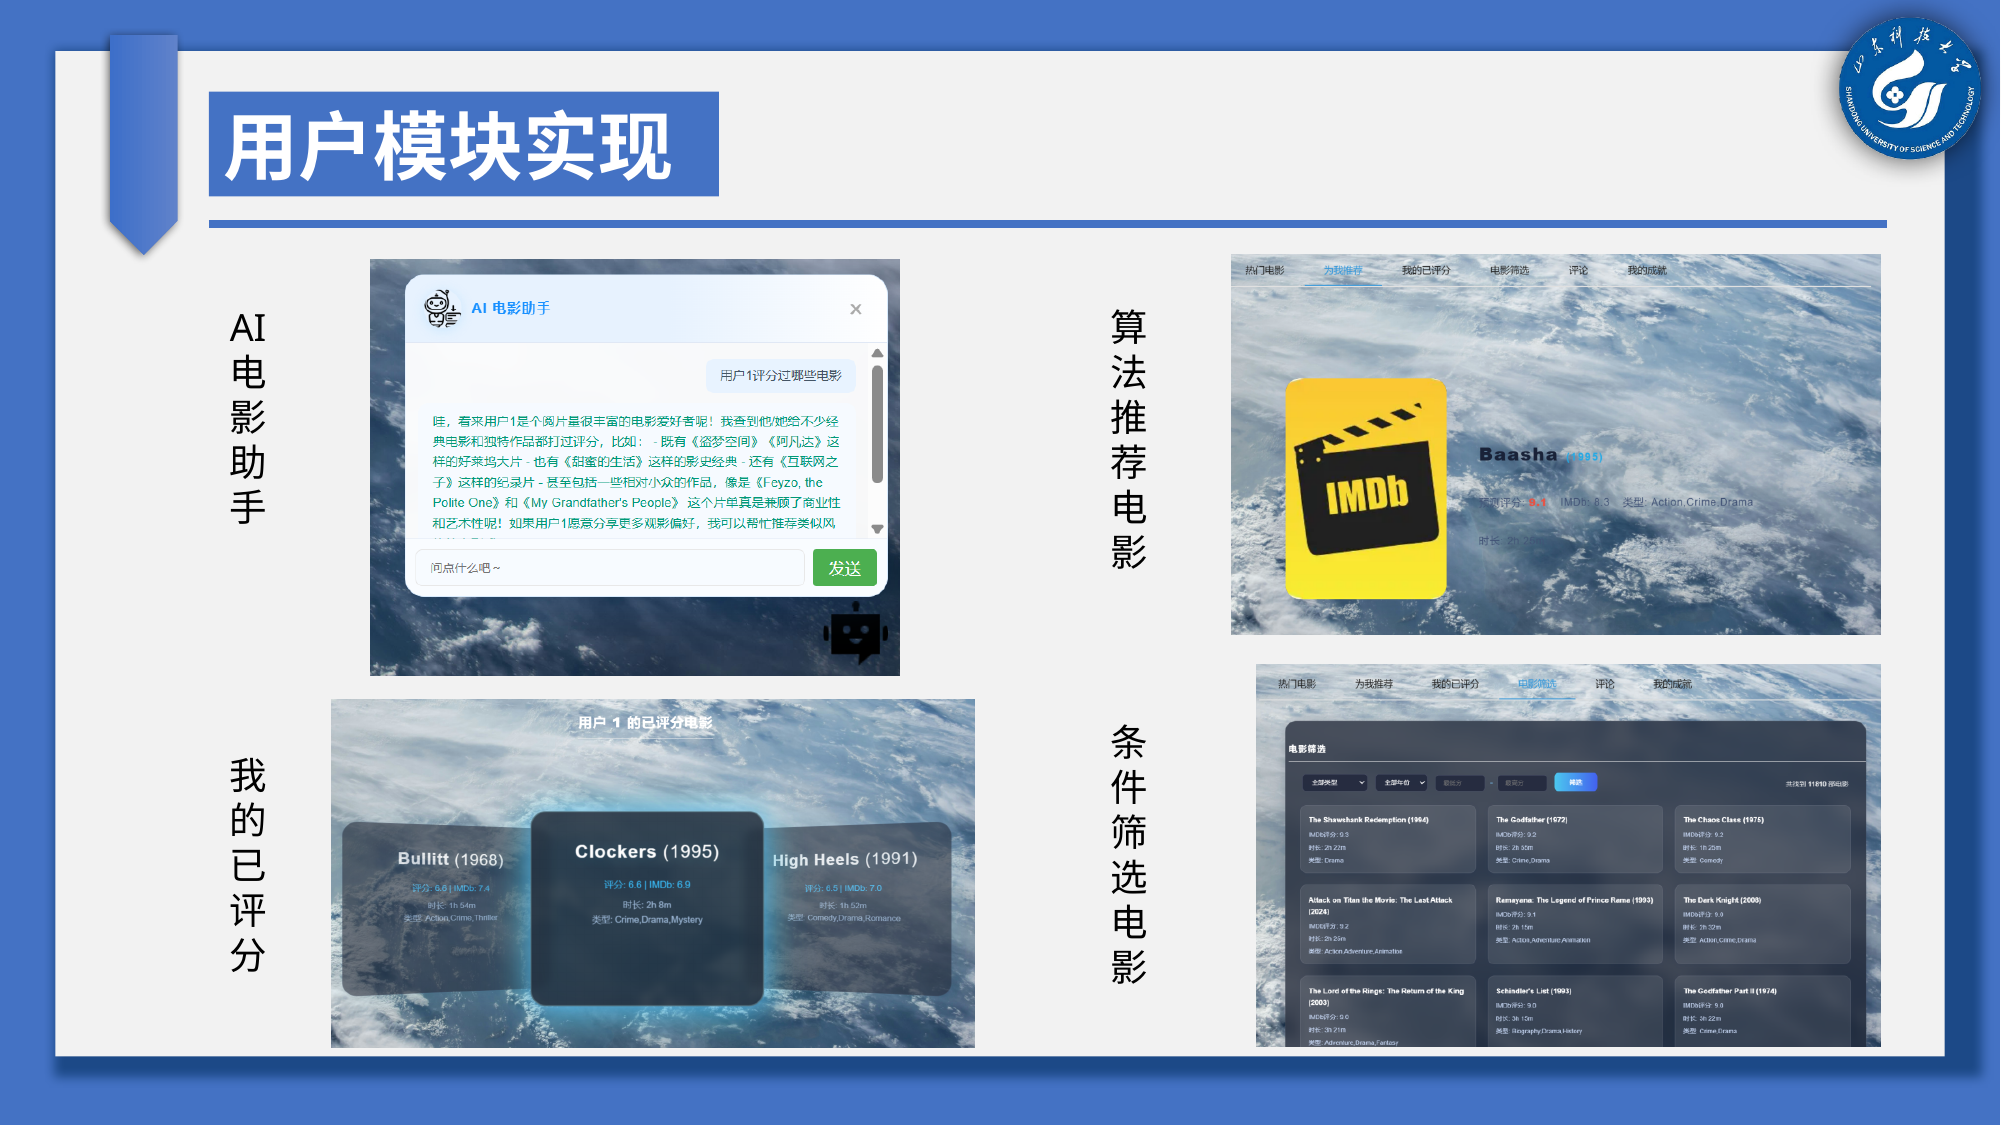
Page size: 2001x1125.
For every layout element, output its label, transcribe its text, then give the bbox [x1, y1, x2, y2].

text_box 条件筛选电影 [1095, 711, 1172, 997]
picture [1831, 10, 1988, 167]
text_box 我的已评分 [215, 699, 300, 985]
text_box [110, 34, 178, 255]
picture [1231, 254, 1881, 635]
text_box 用户模块实现 [208, 91, 719, 197]
text_box AI 电影助手 [215, 296, 291, 537]
picture [1256, 664, 1881, 1047]
picture [370, 259, 900, 676]
picture [331, 699, 975, 1048]
text_box 算法推荐电影 [1095, 296, 1172, 582]
